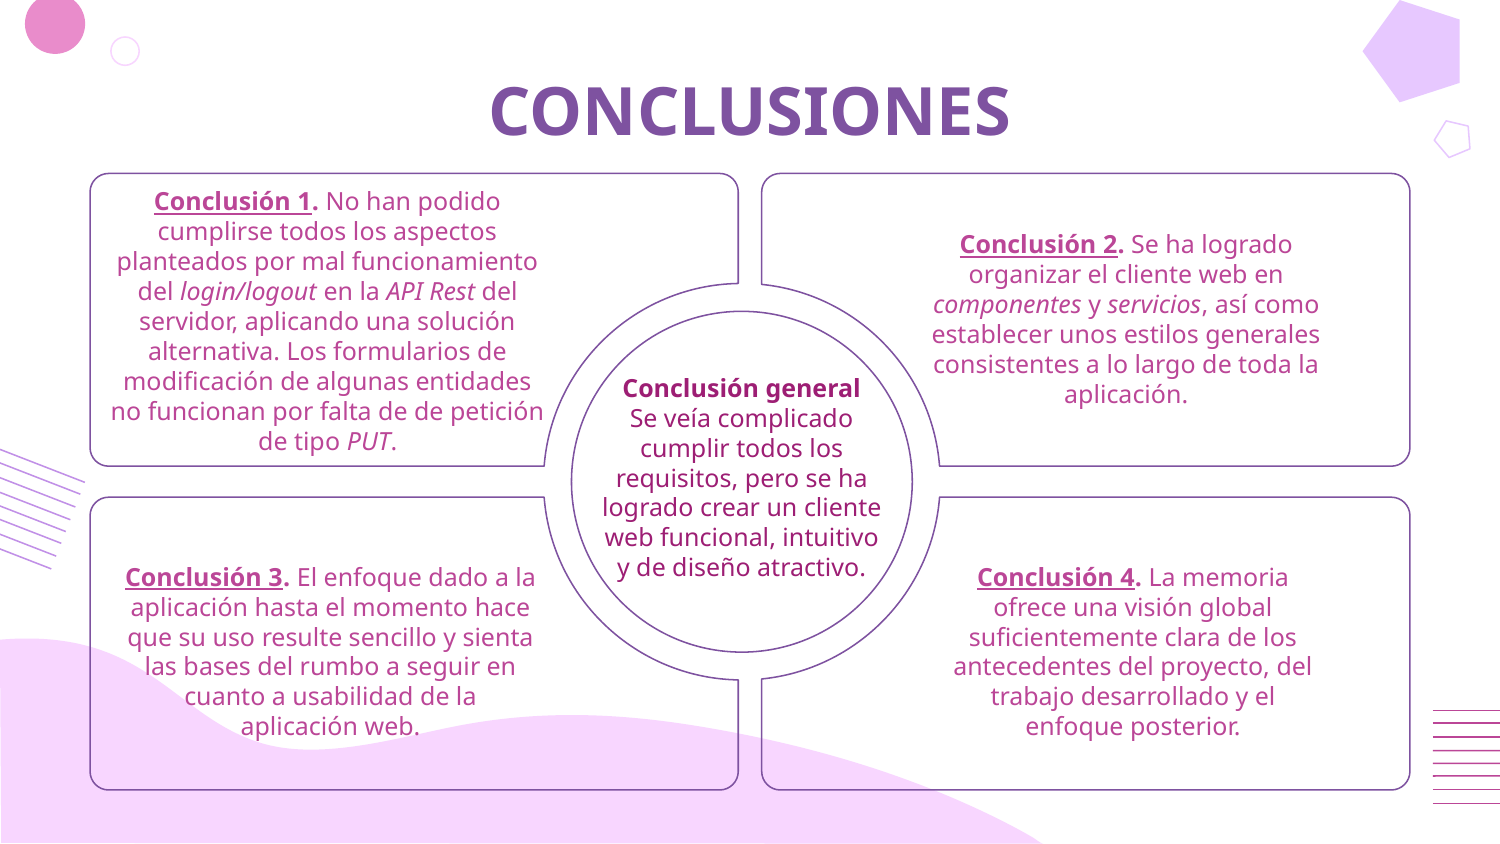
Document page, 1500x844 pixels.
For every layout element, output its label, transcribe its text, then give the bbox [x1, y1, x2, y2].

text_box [89, 173, 1411, 791]
title CONCLUSIONES [417, 53, 1083, 157]
